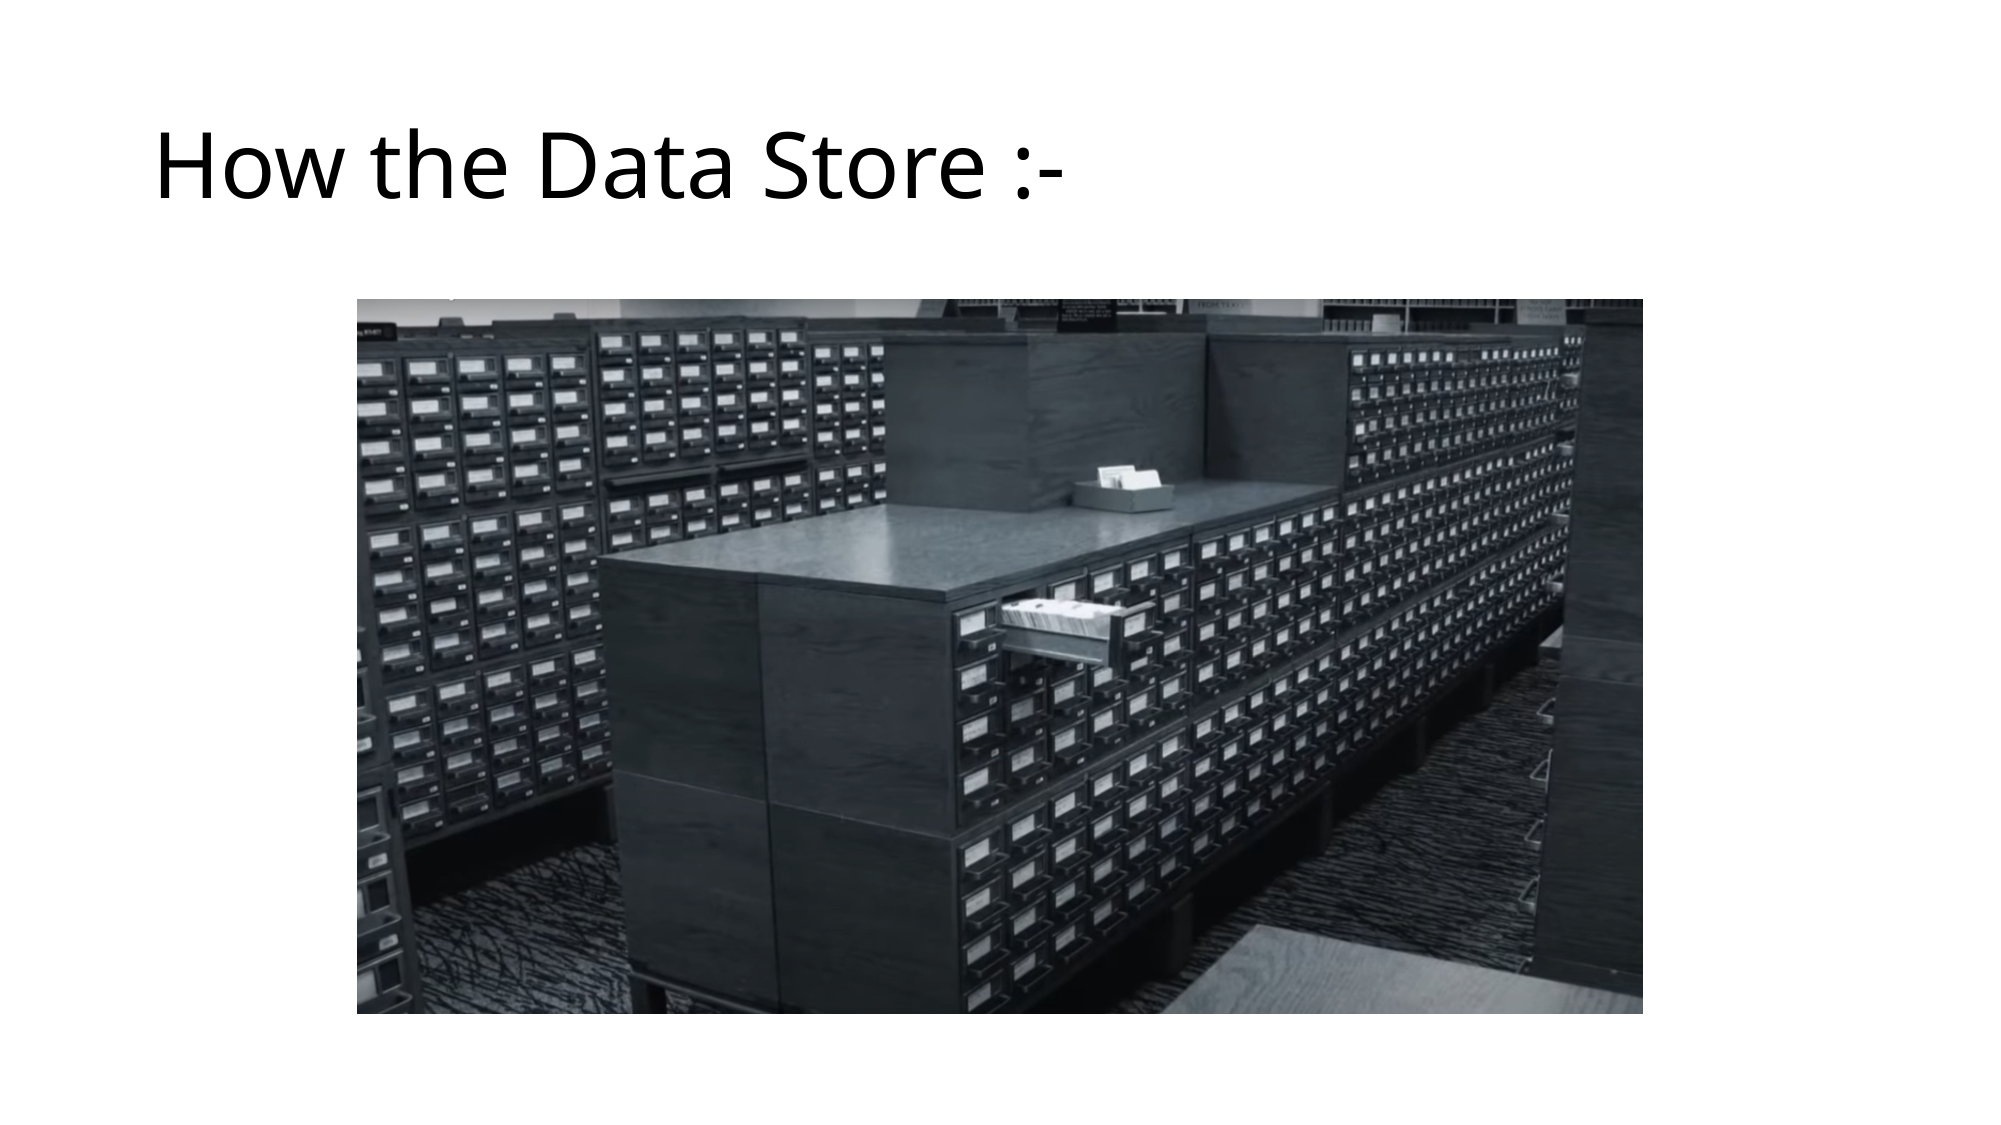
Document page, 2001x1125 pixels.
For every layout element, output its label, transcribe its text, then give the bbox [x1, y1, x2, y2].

title How the Data Store :- [137, 59, 1863, 278]
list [357, 299, 1643, 1014]
